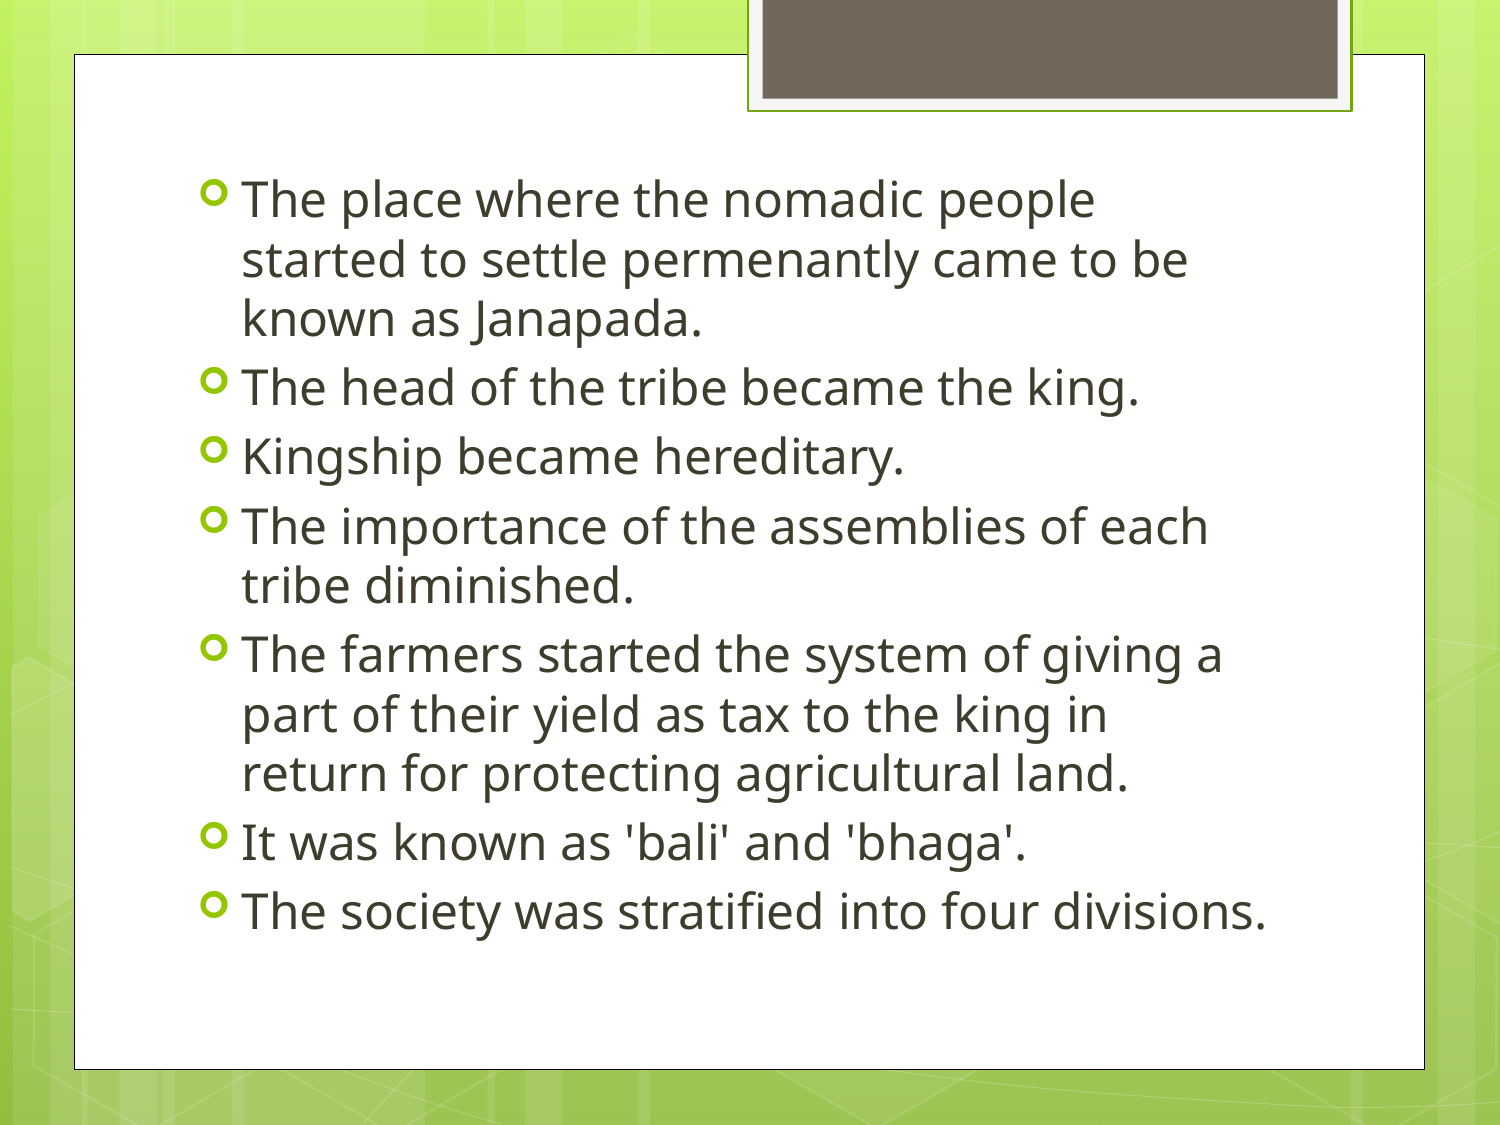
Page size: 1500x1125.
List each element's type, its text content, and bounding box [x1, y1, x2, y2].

list The place where the nomadic people started to settle permenantly came to be known as Janapada. The head of the tribe became the king. Kingship became hereditary. The importance of the assemblies of each tribe diminished. The farmers started the system of giving a part of their yield as tax to the king in return for protecting agricultural land. It was known as 'bali' and 'bhaga'. The society was stratified into four divisions. [171, 160, 1283, 957]
